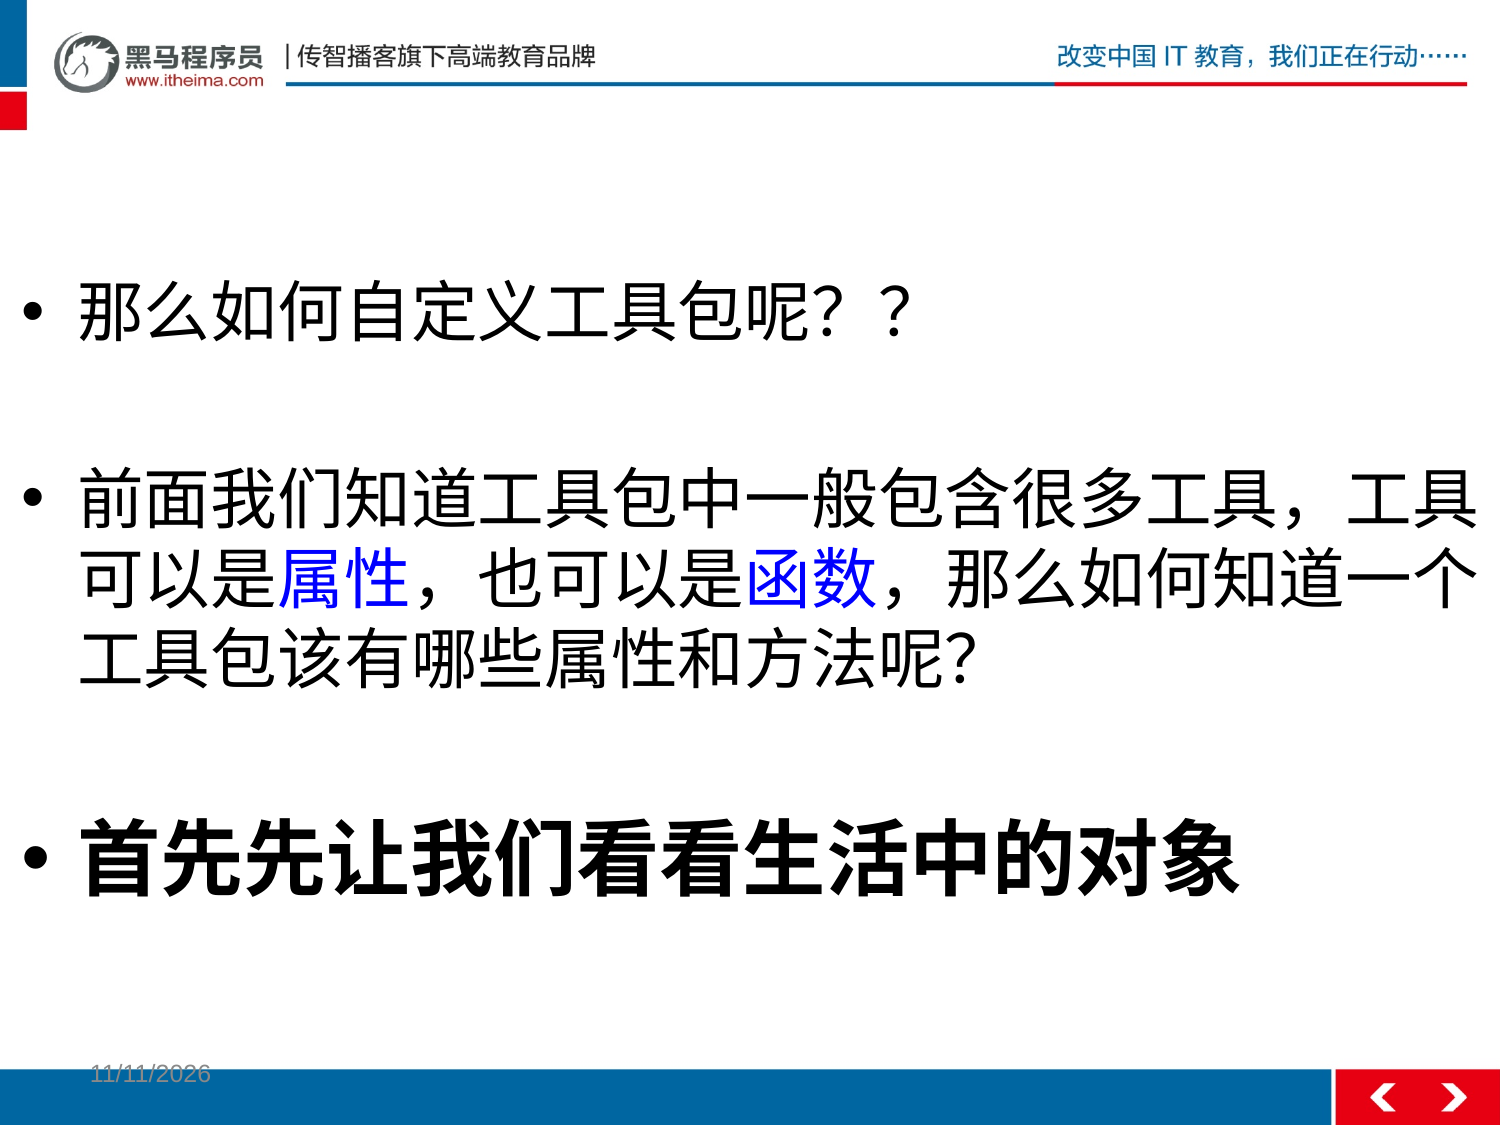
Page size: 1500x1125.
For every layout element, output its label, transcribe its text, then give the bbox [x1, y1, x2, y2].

picture [0, 0, 1500, 1125]
list 那么如何自定义工具包呢？？ 前面我们知道工具包中一般包含很多工具，工具可以是属性，也可以是函数，那么如何知道一个工具包该有哪些属性和方法呢？ 首先先让我们看看生活中的对象 [5, 262, 1495, 1005]
text_box [75, 1042, 425, 1103]
